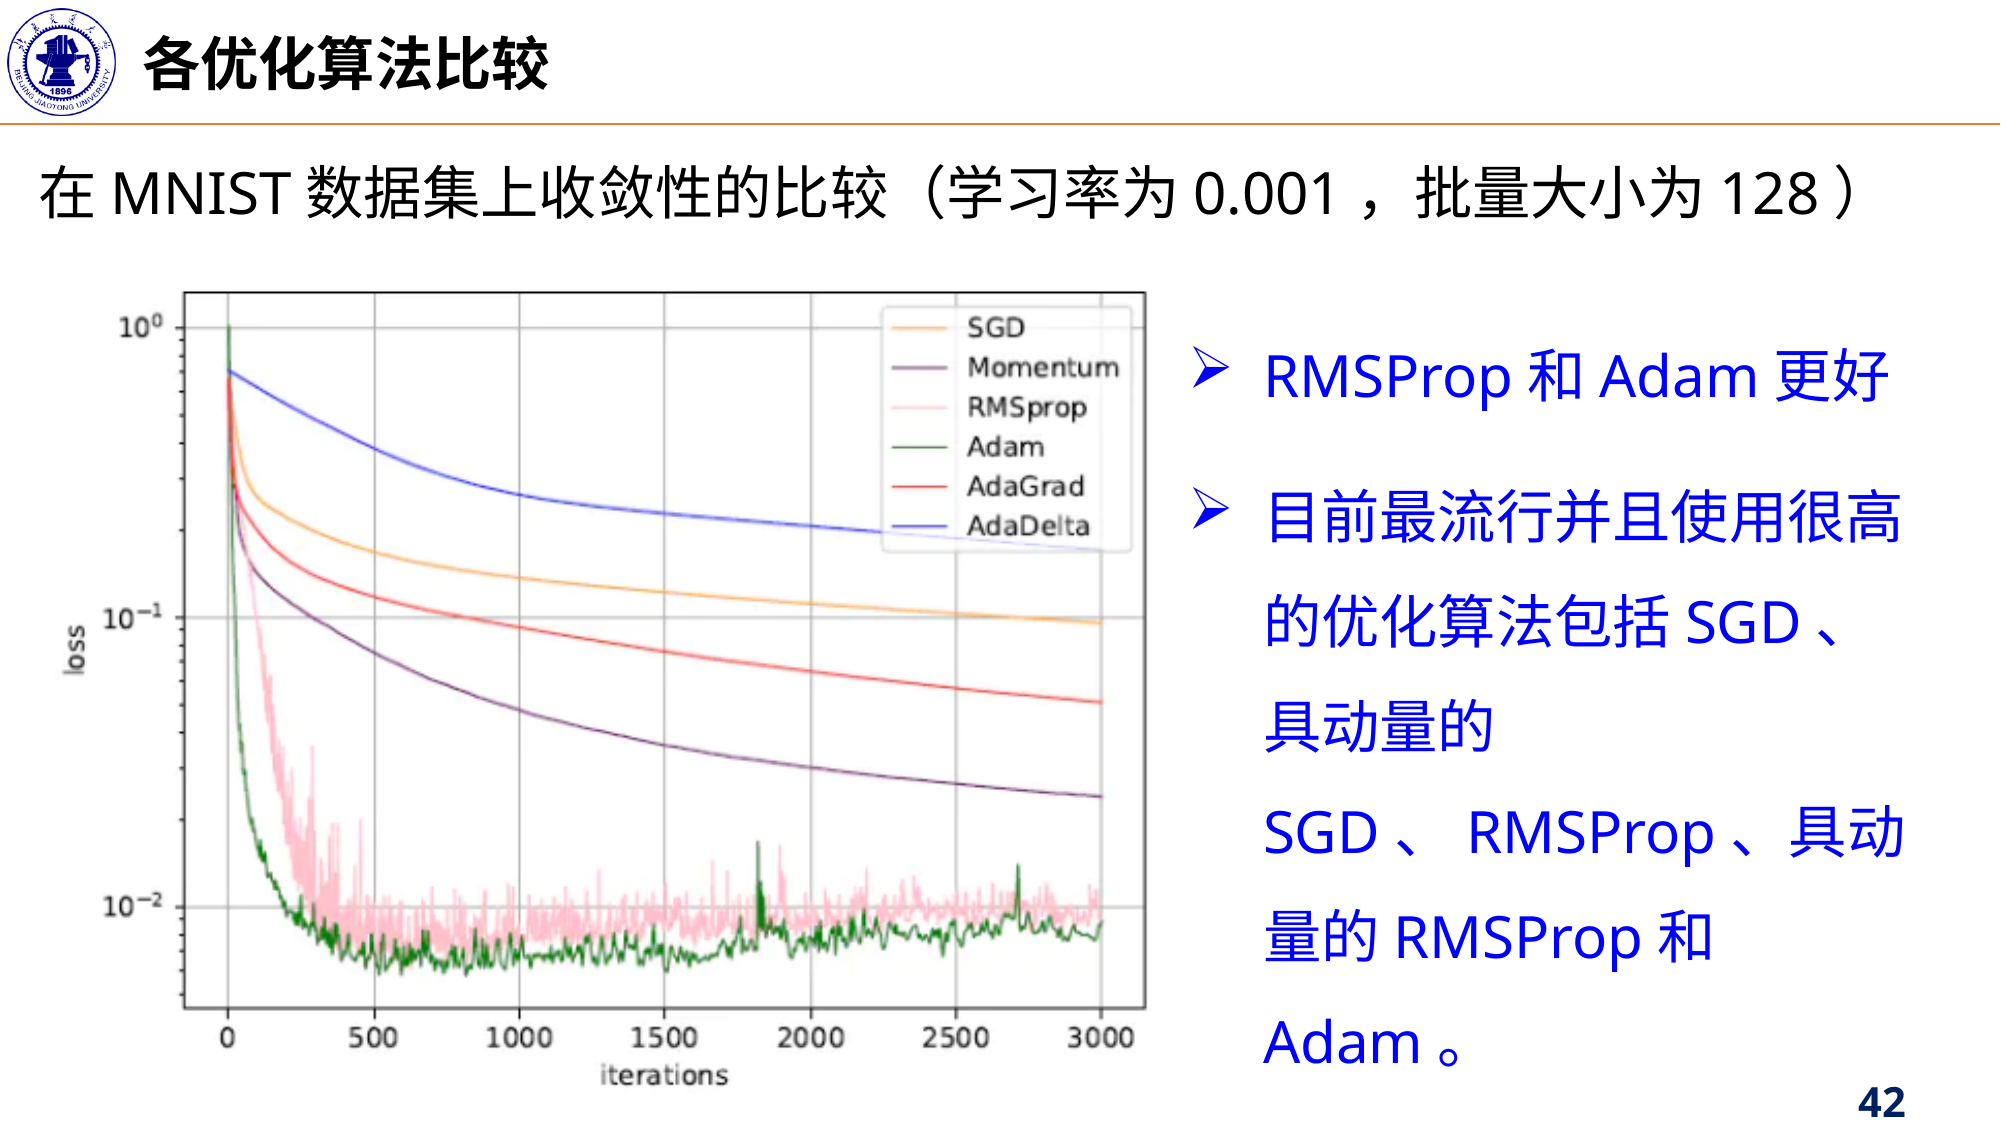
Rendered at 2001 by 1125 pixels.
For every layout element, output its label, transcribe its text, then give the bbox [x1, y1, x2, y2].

text_box RMSProp和Adam更好 [1174, 297, 1921, 422]
picture [7, 8, 116, 116]
text_box 各优化算法比较 [127, 19, 1958, 105]
text_box [1174, 662, 1977, 787]
text_box 目前最流行并且使用很高的优化算法包括SGD、具动量的SGD、RMSProp、具动量的RMSProp和Adam。 [1174, 437, 1921, 563]
text_box 在MNIST数据集上收敛性的比较（学习率为0.001，批量大小为128） [23, 113, 2000, 239]
picture [23, 261, 1174, 1106]
